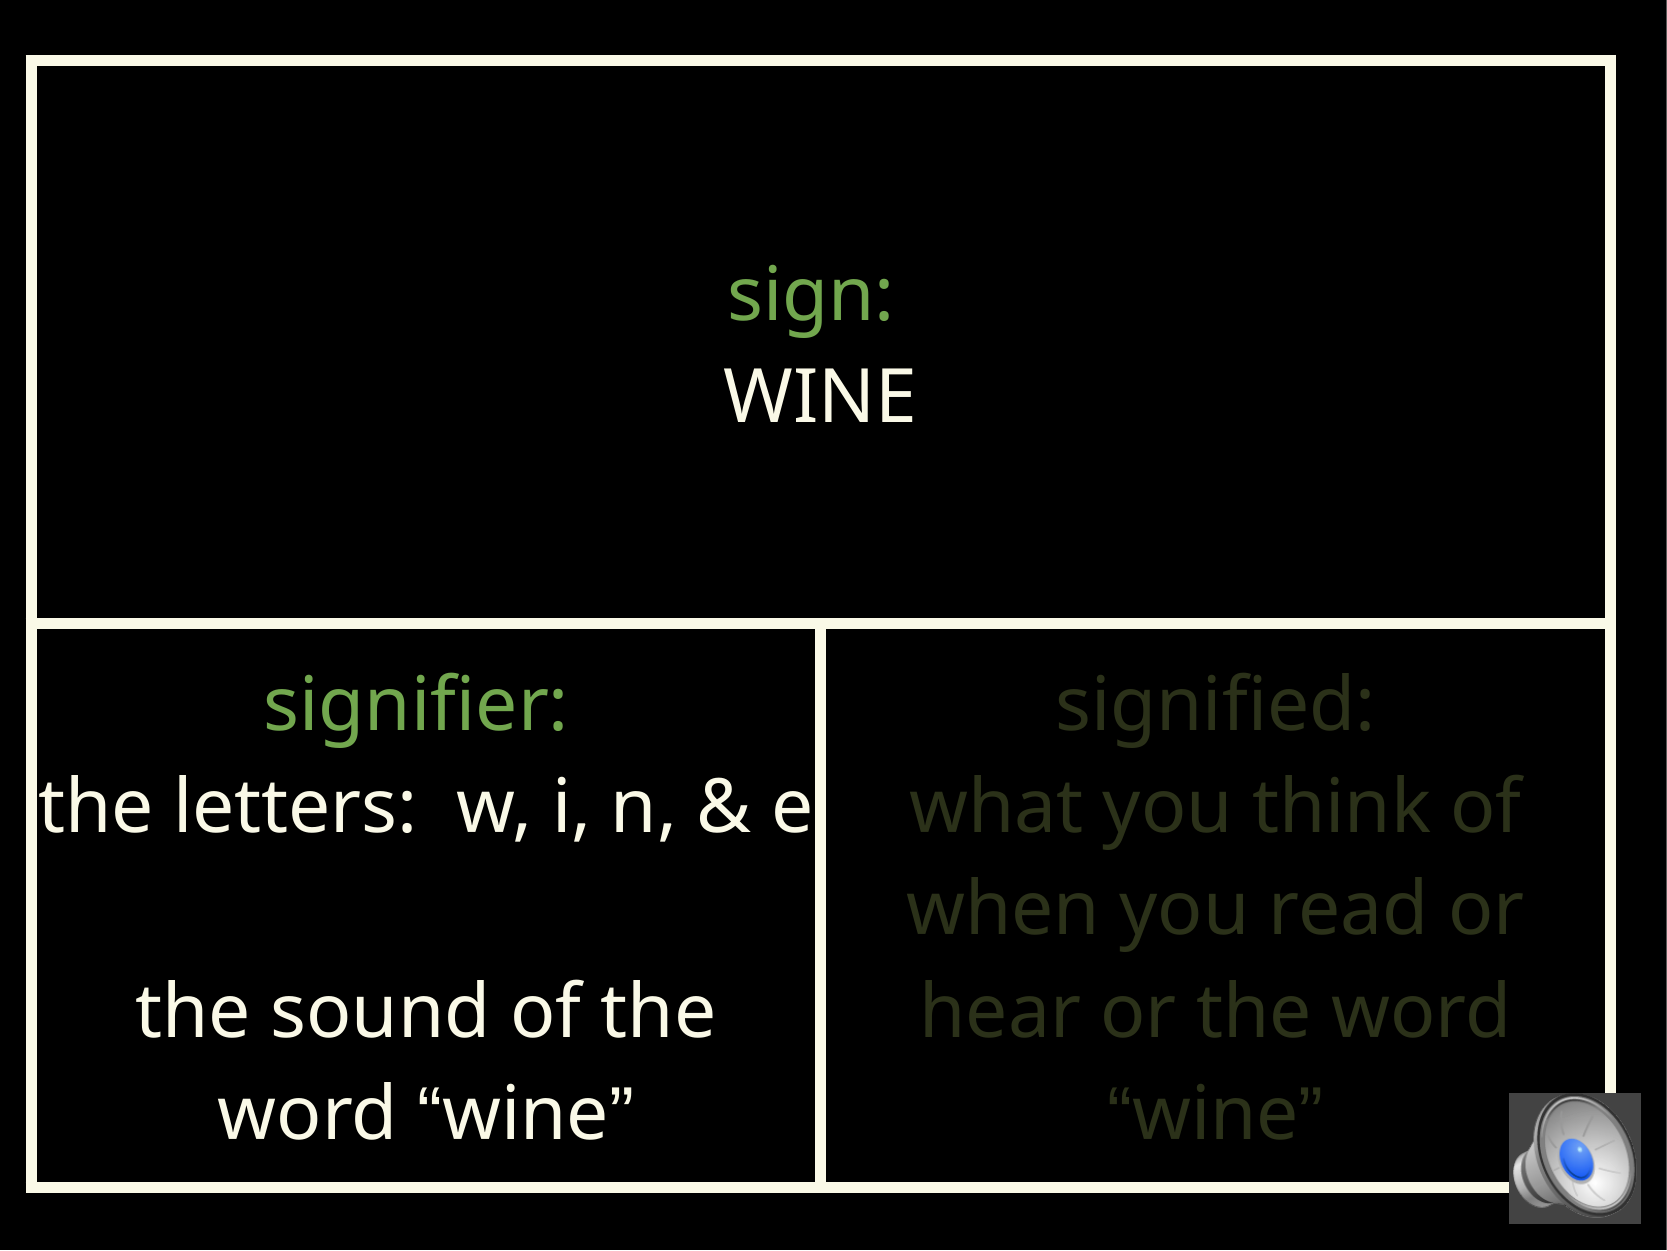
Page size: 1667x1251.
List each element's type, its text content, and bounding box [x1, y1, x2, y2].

picture [1508, 1091, 1642, 1226]
table_cell signifier: the letters: w, i, n, & e the sound of the word “wine” [37, 629, 815, 1182]
table_cell signified: what you think of when you read or hear or the word “wine” [826, 629, 1605, 1182]
table_header sign: WINE [37, 66, 1605, 618]
